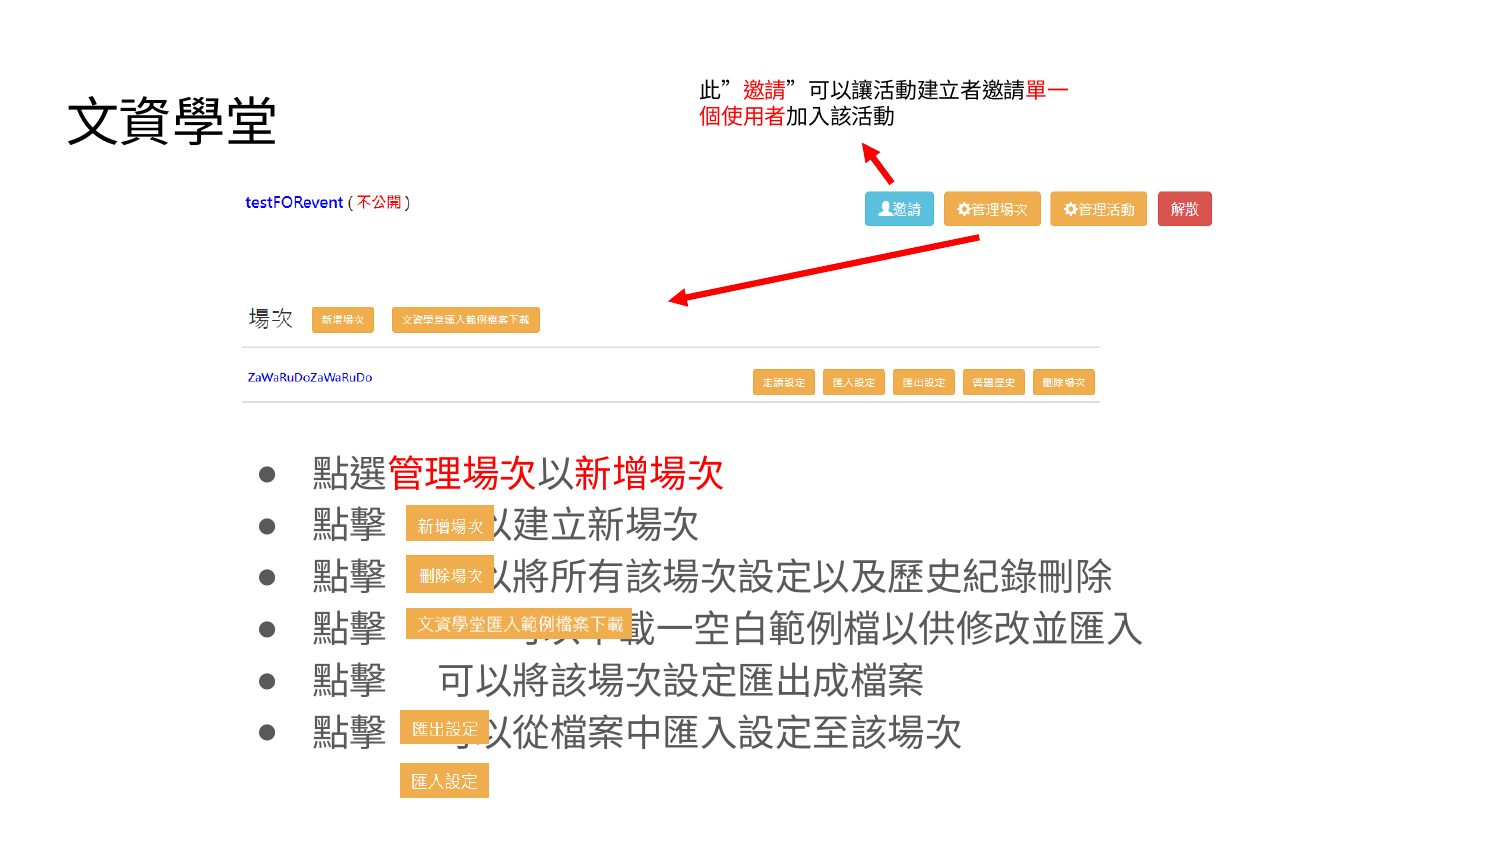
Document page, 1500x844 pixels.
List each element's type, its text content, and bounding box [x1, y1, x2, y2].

picture [225, 182, 1222, 239]
picture [236, 300, 1100, 404]
text_box 此”邀請”可以讓活動建立者邀請單一個使用者加入該活動 [684, 69, 1100, 137]
picture [400, 763, 489, 798]
picture [405, 505, 495, 541]
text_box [861, 142, 893, 184]
picture [400, 710, 489, 745]
title 文資學堂 [51, 72, 1449, 167]
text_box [667, 237, 980, 302]
list 點選管理場次以新增場次 點擊 可以建立新場次 點擊 可以將所有該場次設定以及歷史紀錄刪除 點擊 可以下載一空白範例檔以供修改並匯入 點擊 可以將該場次設定匯出成檔案 點擊 可以從檔案中匯入設定至該場次 [225, 431, 1209, 816]
picture [405, 555, 495, 593]
picture [405, 608, 632, 640]
